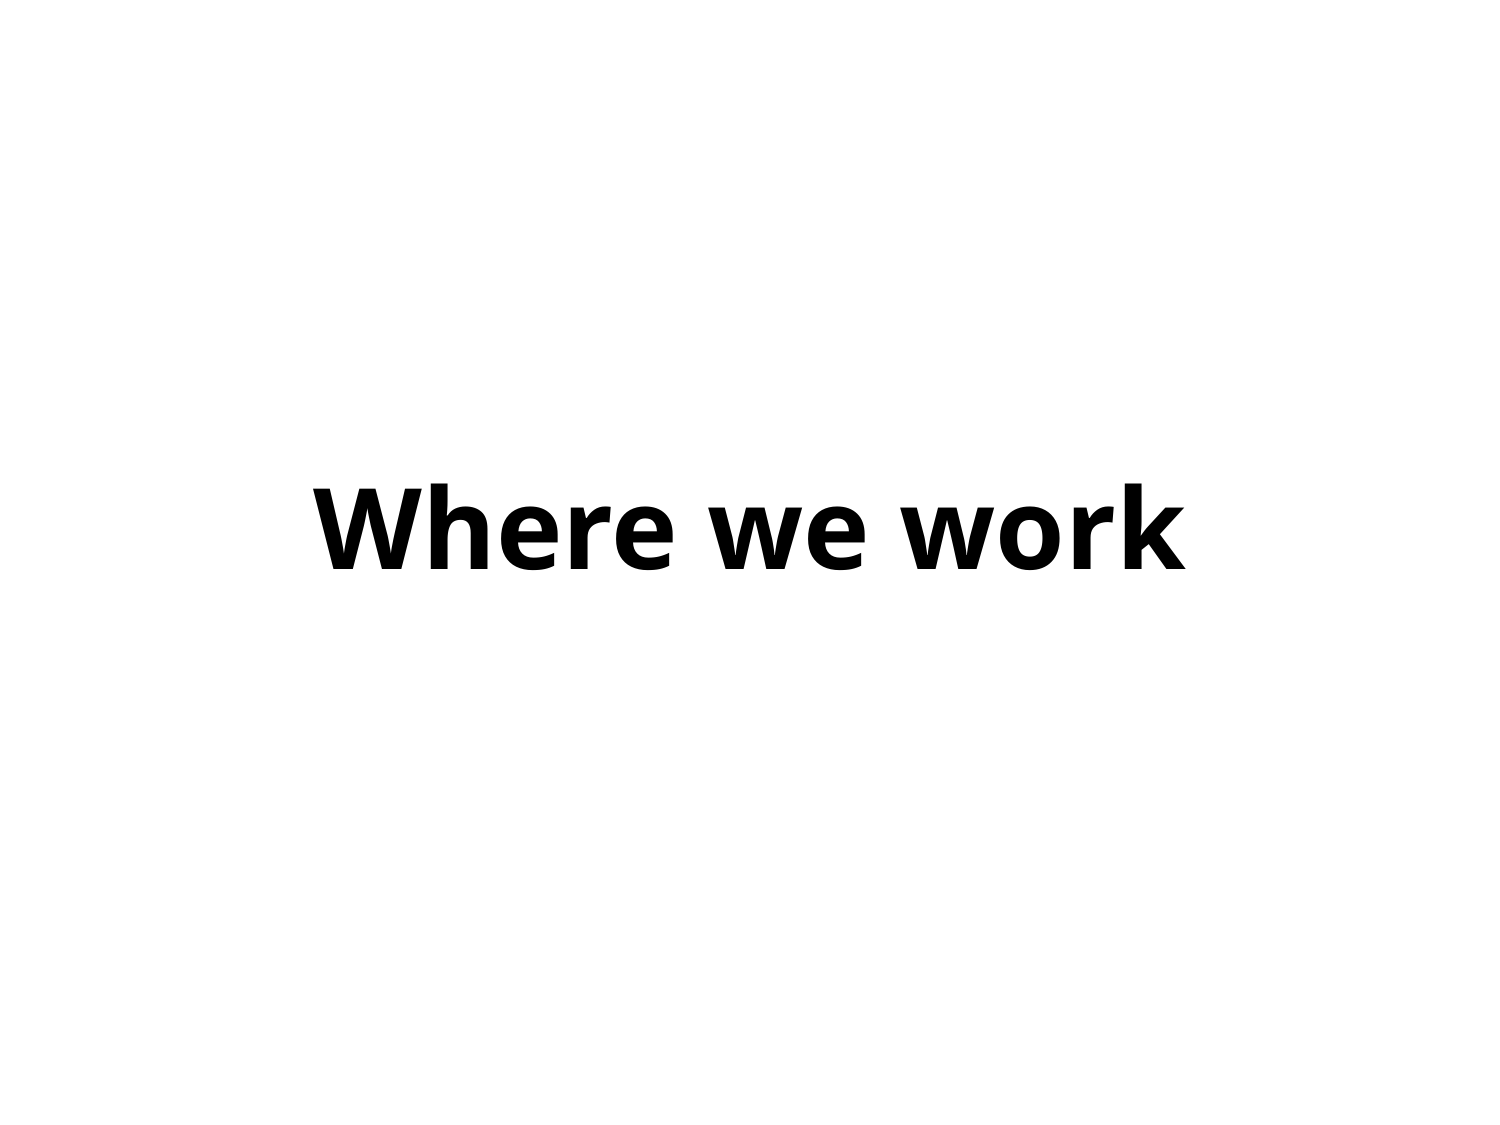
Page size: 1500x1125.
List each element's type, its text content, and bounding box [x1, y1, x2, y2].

title Where we work [112, 404, 1388, 646]
